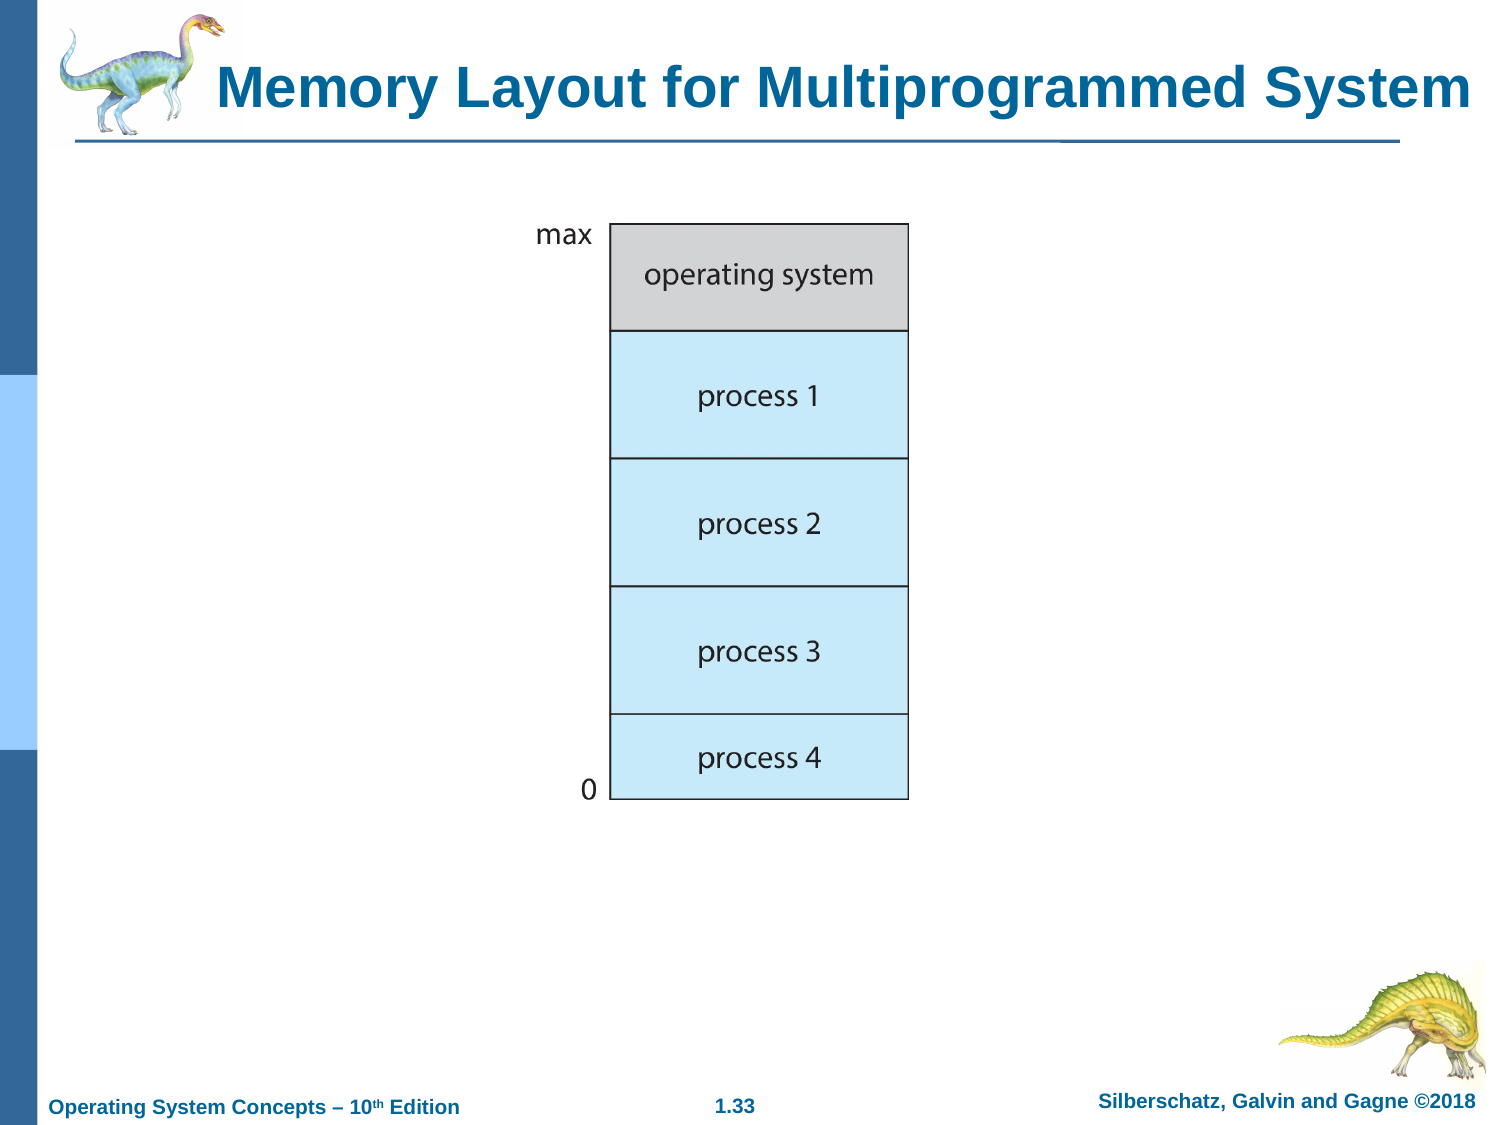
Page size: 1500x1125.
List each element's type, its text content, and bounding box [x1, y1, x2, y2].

picture [535, 217, 909, 807]
title Memory Layout for Multiprogrammed System [169, 32, 1500, 128]
picture [46, 0, 243, 149]
picture [1275, 959, 1486, 1090]
